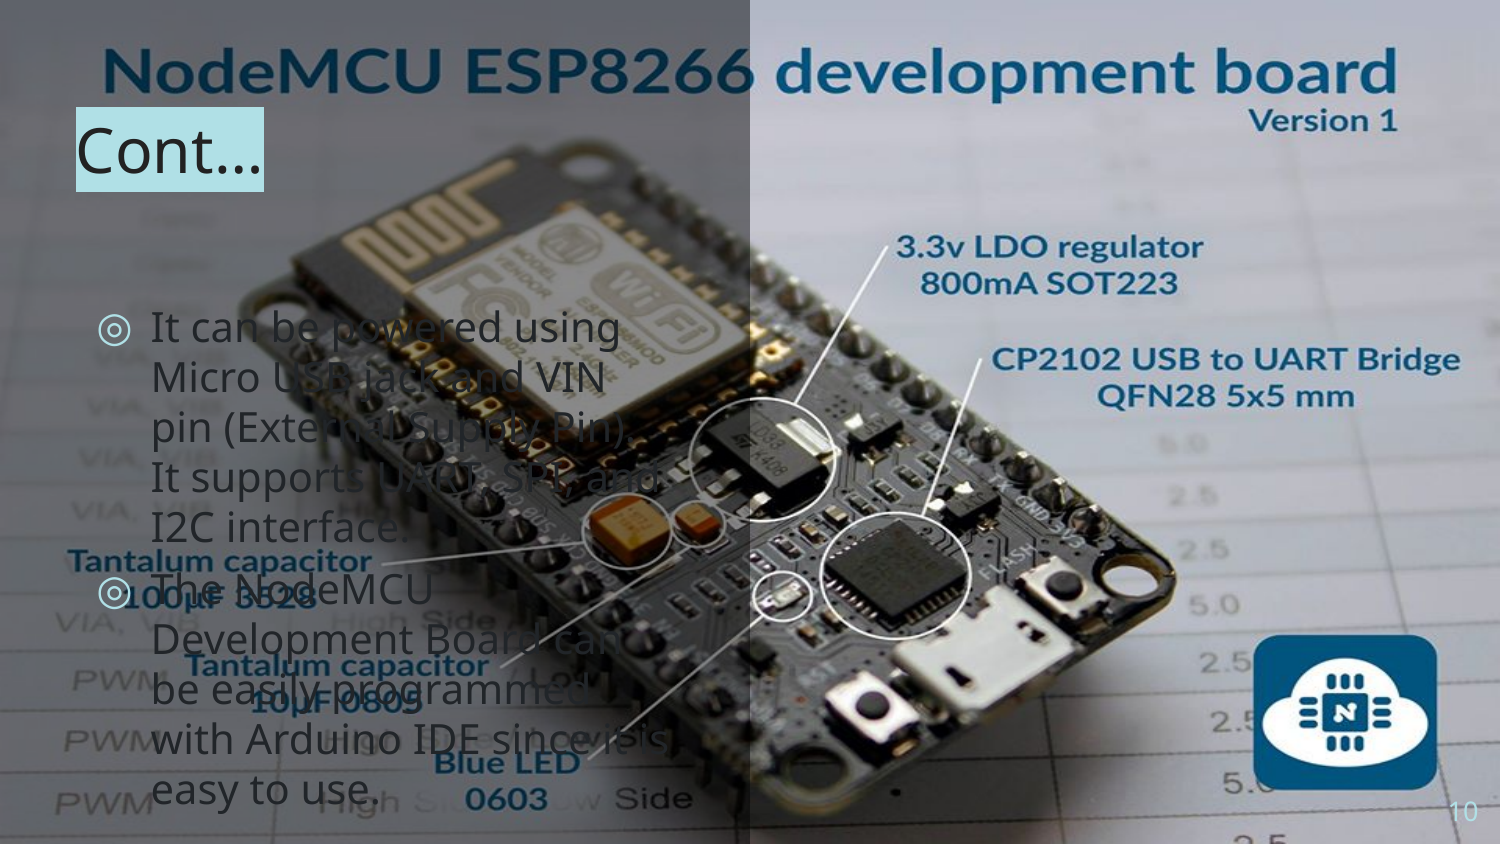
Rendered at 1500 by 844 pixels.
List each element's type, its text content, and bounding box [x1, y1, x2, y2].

slide_number 10 [1403, 779, 1494, 832]
title Cont… [60, 84, 690, 175]
picture [0, 0, 1500, 844]
list It can be powered using Micro USB jack and VIN pin (External Supply Pin). It supports UART, SPI, and I2C interface. The NodeMCU Development Board can be easily programmed with Arduino IDE since it is easy to use. [60, 285, 690, 762]
